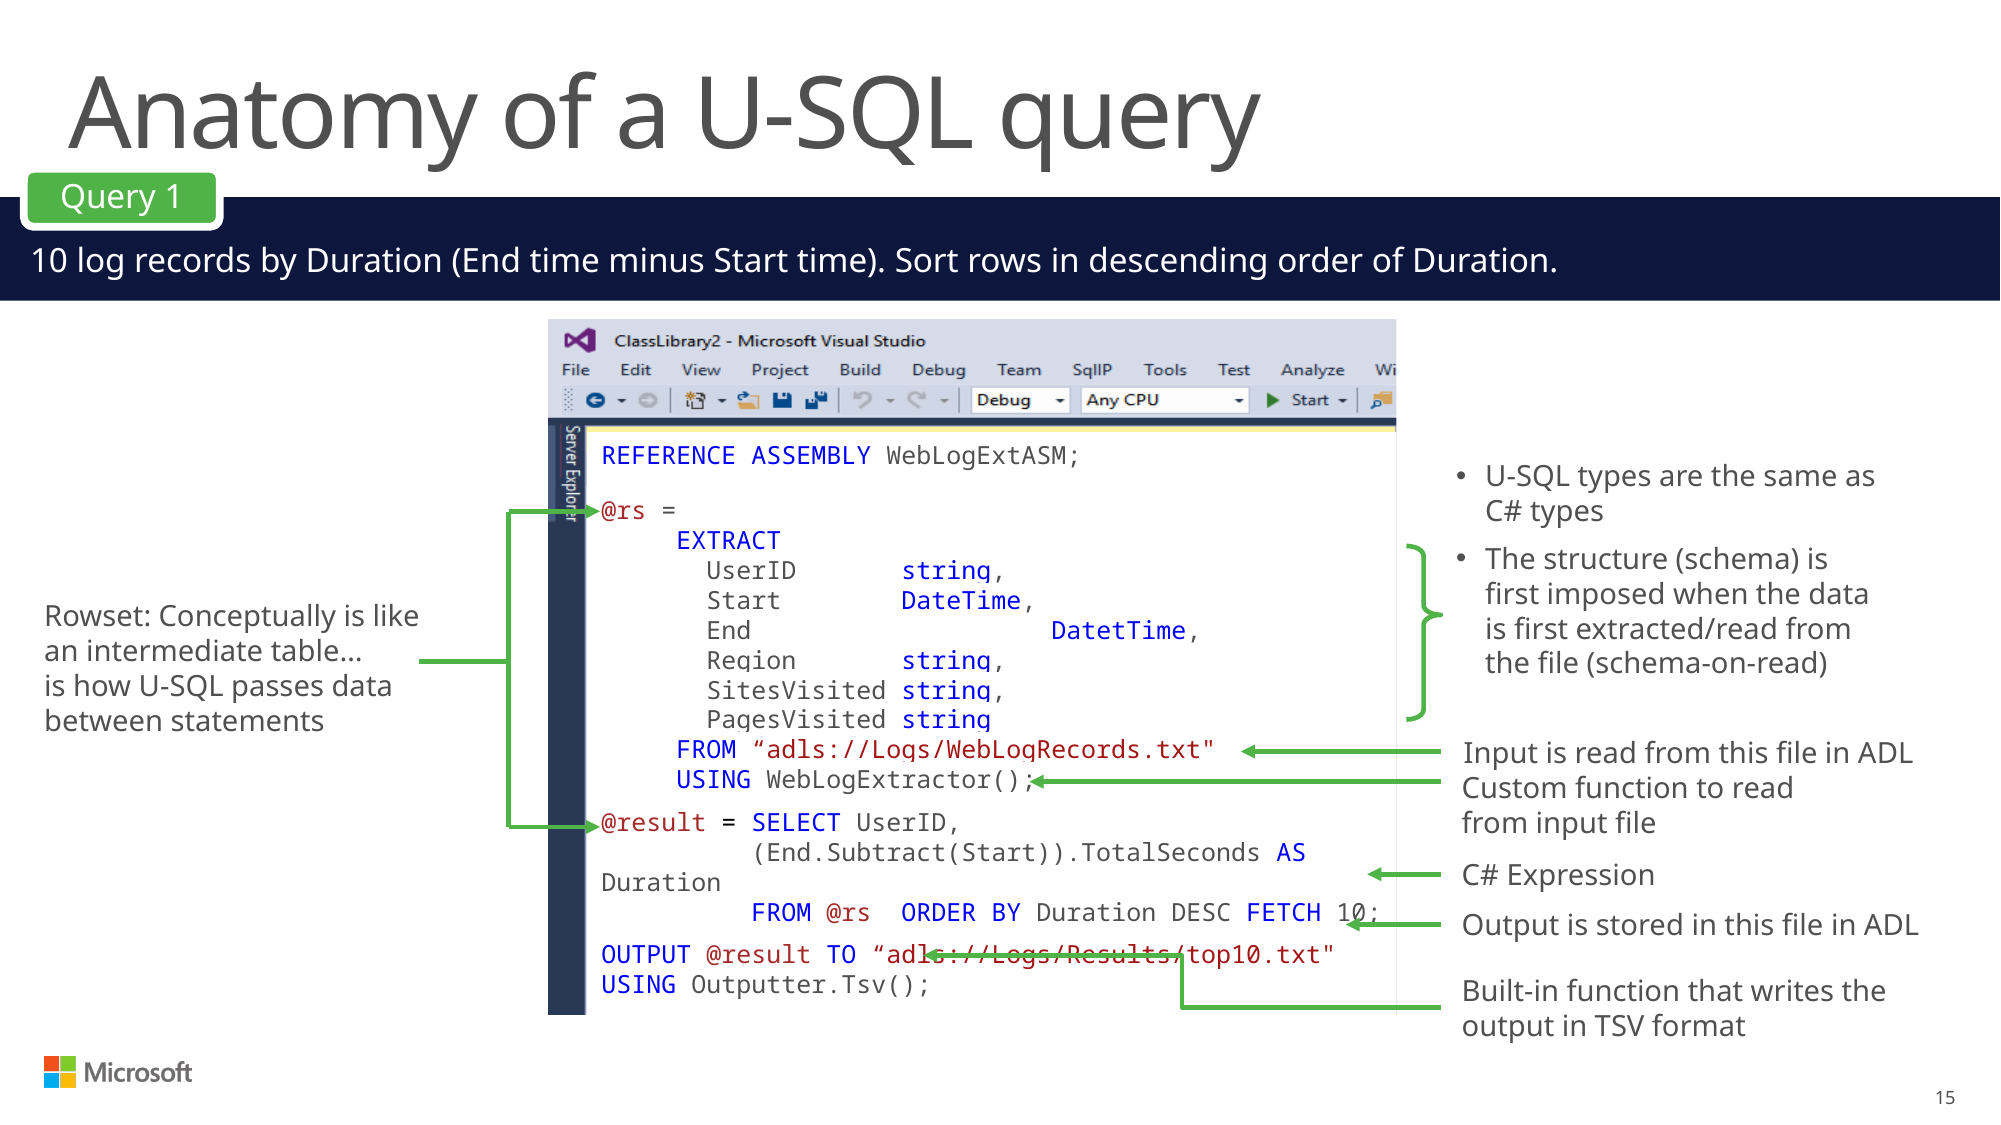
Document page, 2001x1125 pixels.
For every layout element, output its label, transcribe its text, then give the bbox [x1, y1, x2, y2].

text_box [1240, 733, 1926, 770]
title Anatomy of a U-SQL query [44, 47, 1956, 168]
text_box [1406, 434, 1884, 720]
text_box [1029, 768, 1859, 840]
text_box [43, 511, 601, 828]
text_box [1345, 909, 1833, 938]
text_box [1367, 856, 1671, 892]
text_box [922, 955, 1976, 1043]
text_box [547, 319, 1397, 1043]
picture [44, 1056, 192, 1088]
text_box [0, 168, 2000, 301]
slide_number 15 [1864, 1087, 1956, 1110]
